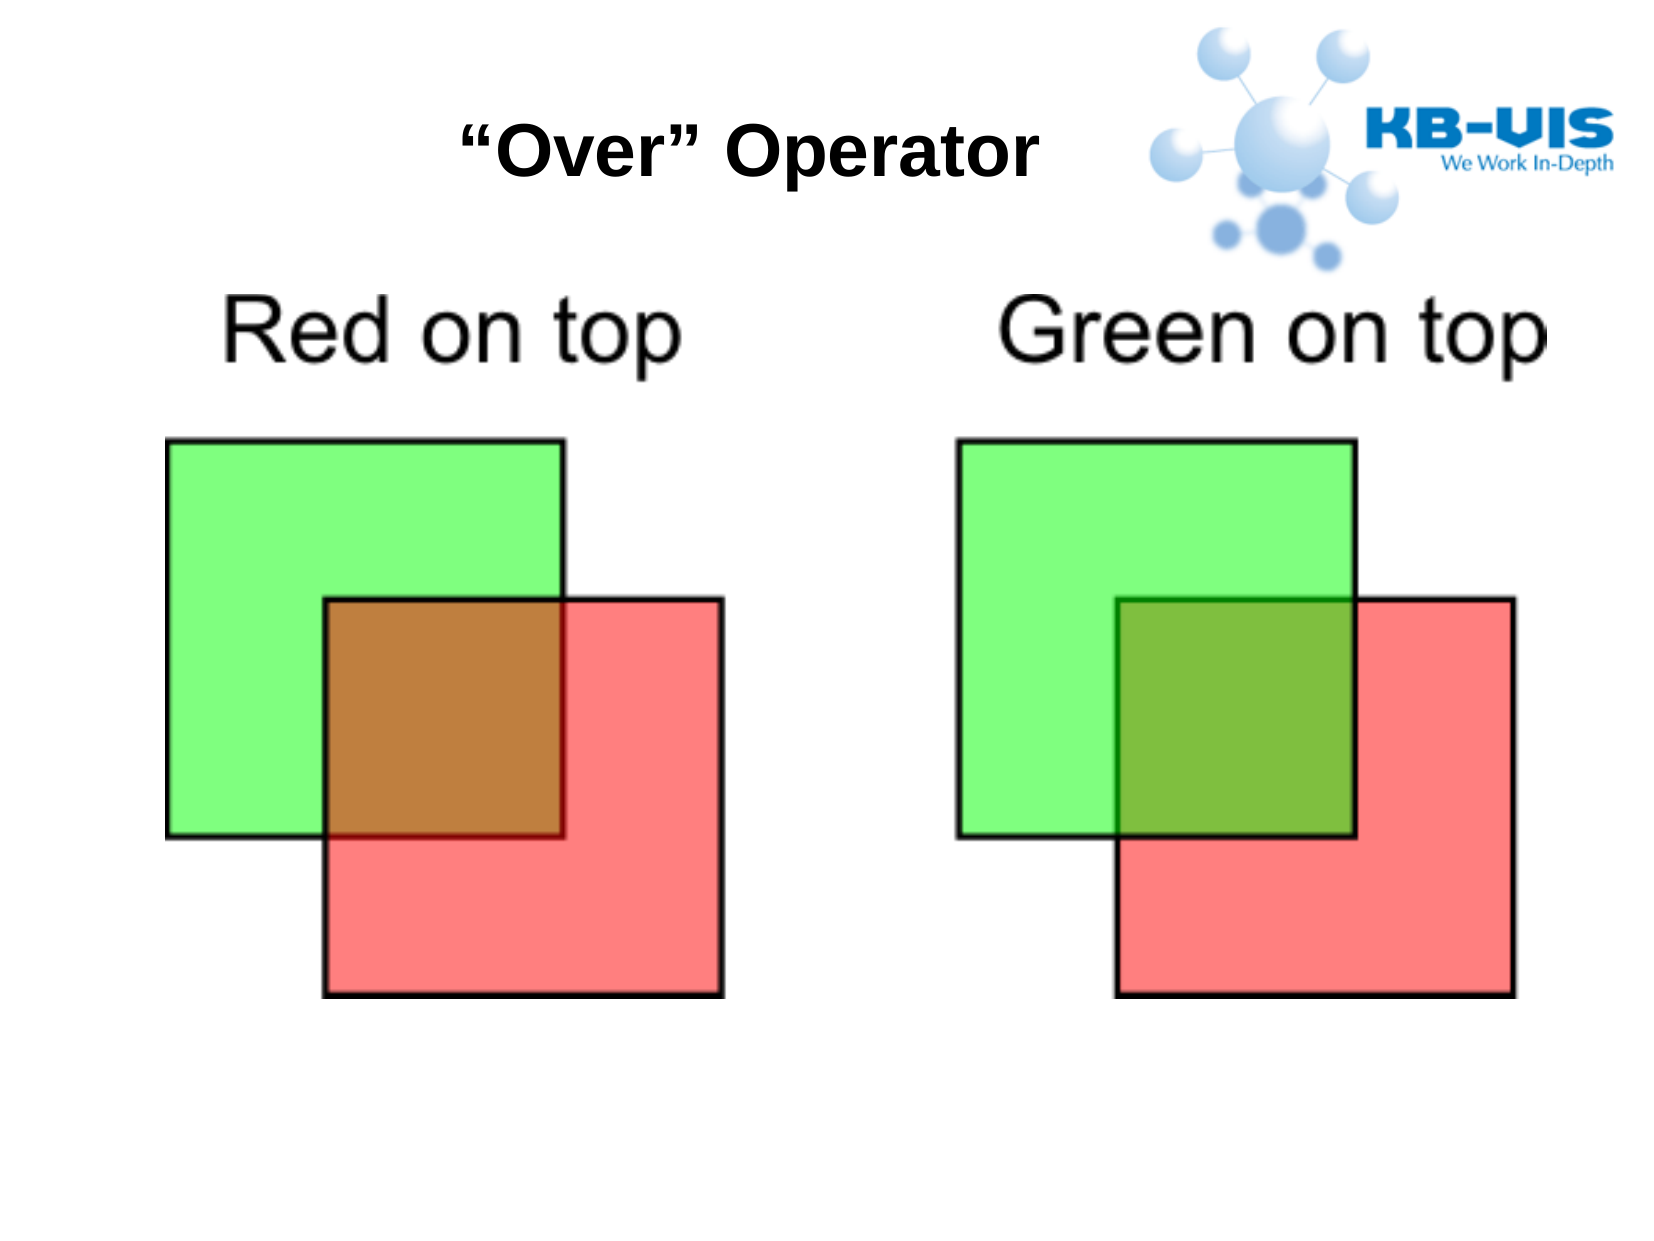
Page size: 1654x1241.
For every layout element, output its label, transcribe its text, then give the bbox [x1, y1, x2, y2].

picture [0, 0, 1654, 1241]
text_box “Over” Operator [82, 45, 1417, 252]
